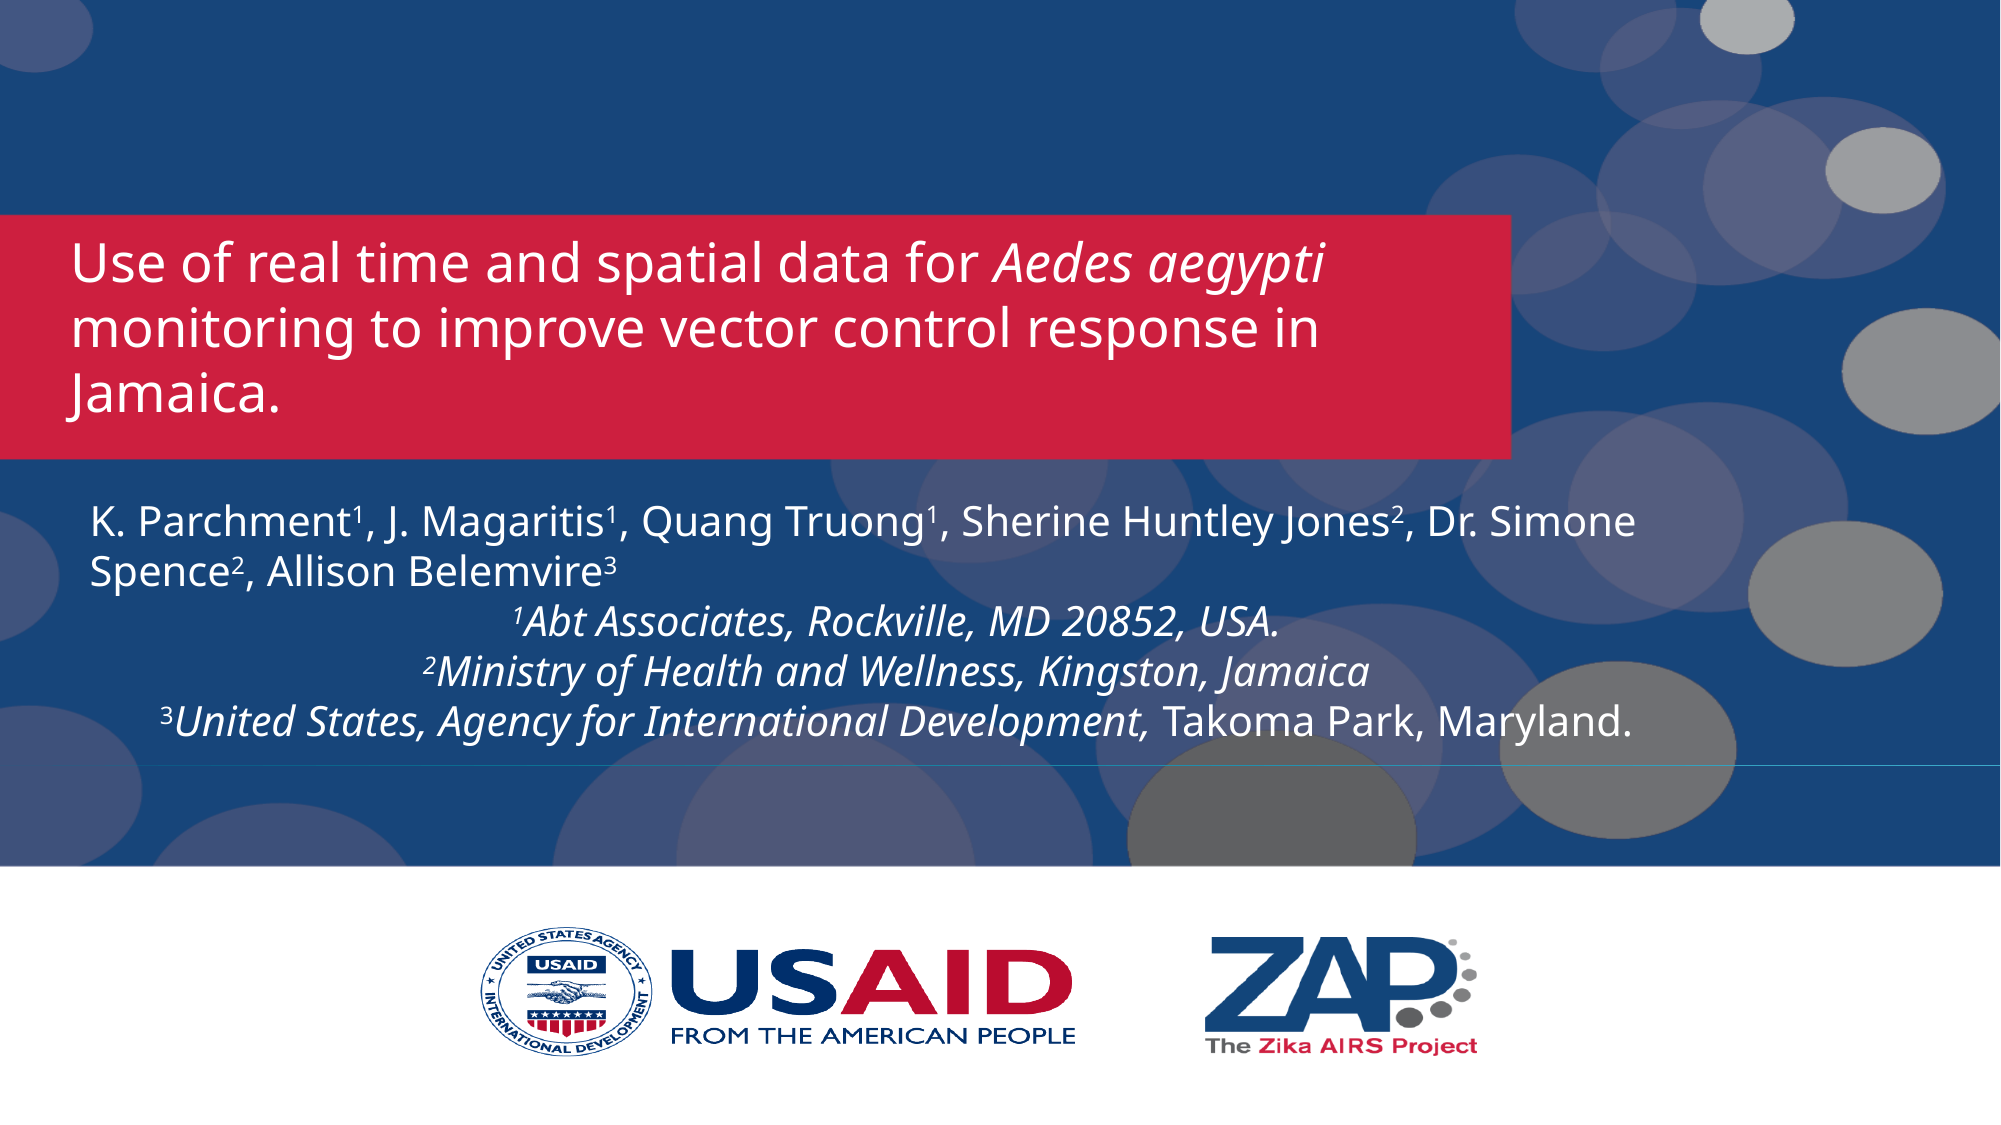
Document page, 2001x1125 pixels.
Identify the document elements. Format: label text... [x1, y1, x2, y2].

picture [0, 0, 2001, 1125]
text_box K. Parchment1, J. Magaritis1, Quang Truong1, Sherine Huntley Jones2, Dr. Simone Spence2, Allison Belemvire3 1Abt Associates, Rockville, MD 20852, USA. 2Ministry of Health and Wellness, Kingston, Jamaica 3United States, Agency for International Development, Takoma Park, Maryland. [74, 487, 1719, 753]
text_box Use of real time and spatial data for Aedes aegypti monitoring to improve vector control response in Jamaica. [56, 221, 1497, 431]
